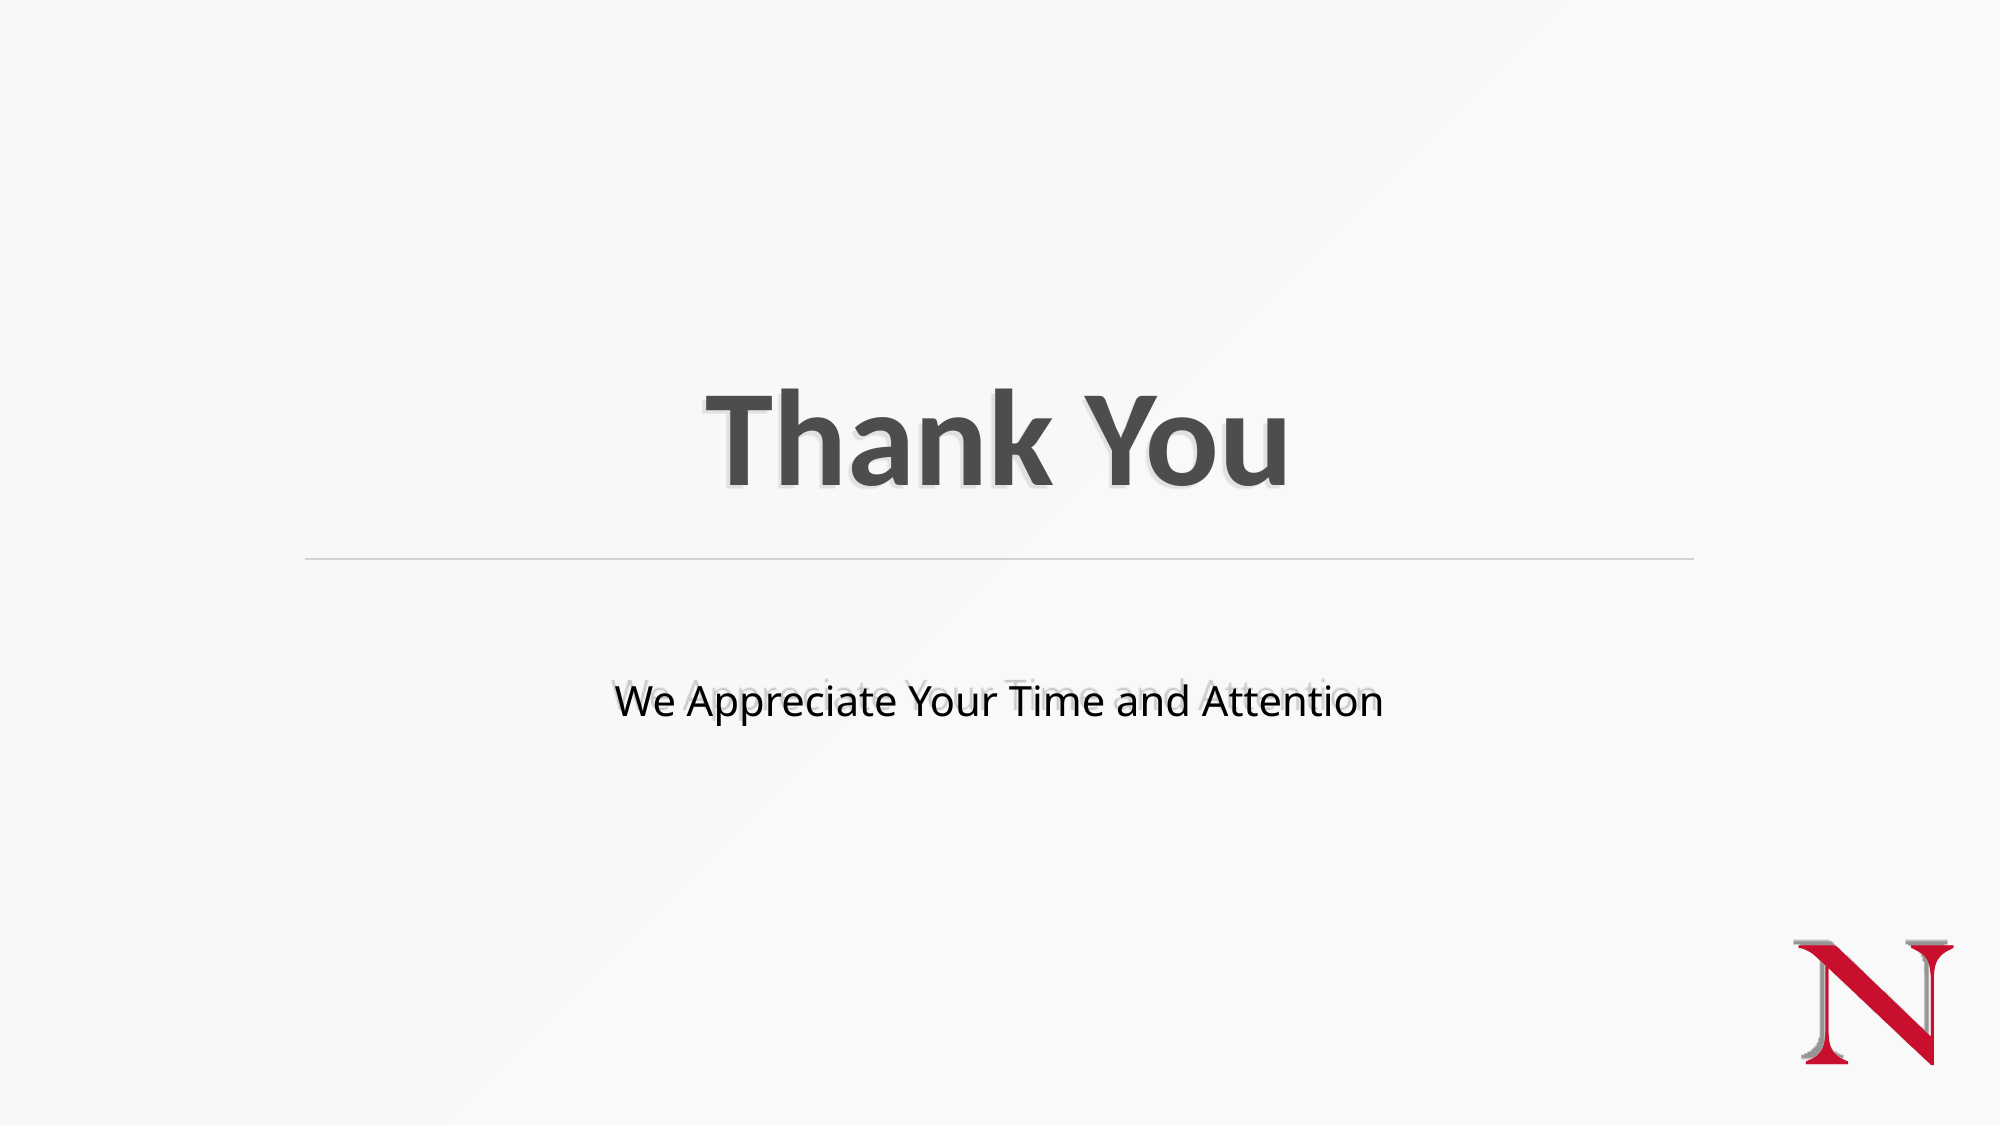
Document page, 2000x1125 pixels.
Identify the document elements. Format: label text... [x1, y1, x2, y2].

picture [1681, 835, 2000, 1125]
text_box We Appreciate Your Time and Attention [599, 667, 1400, 733]
title Thank You [227, 282, 1772, 520]
